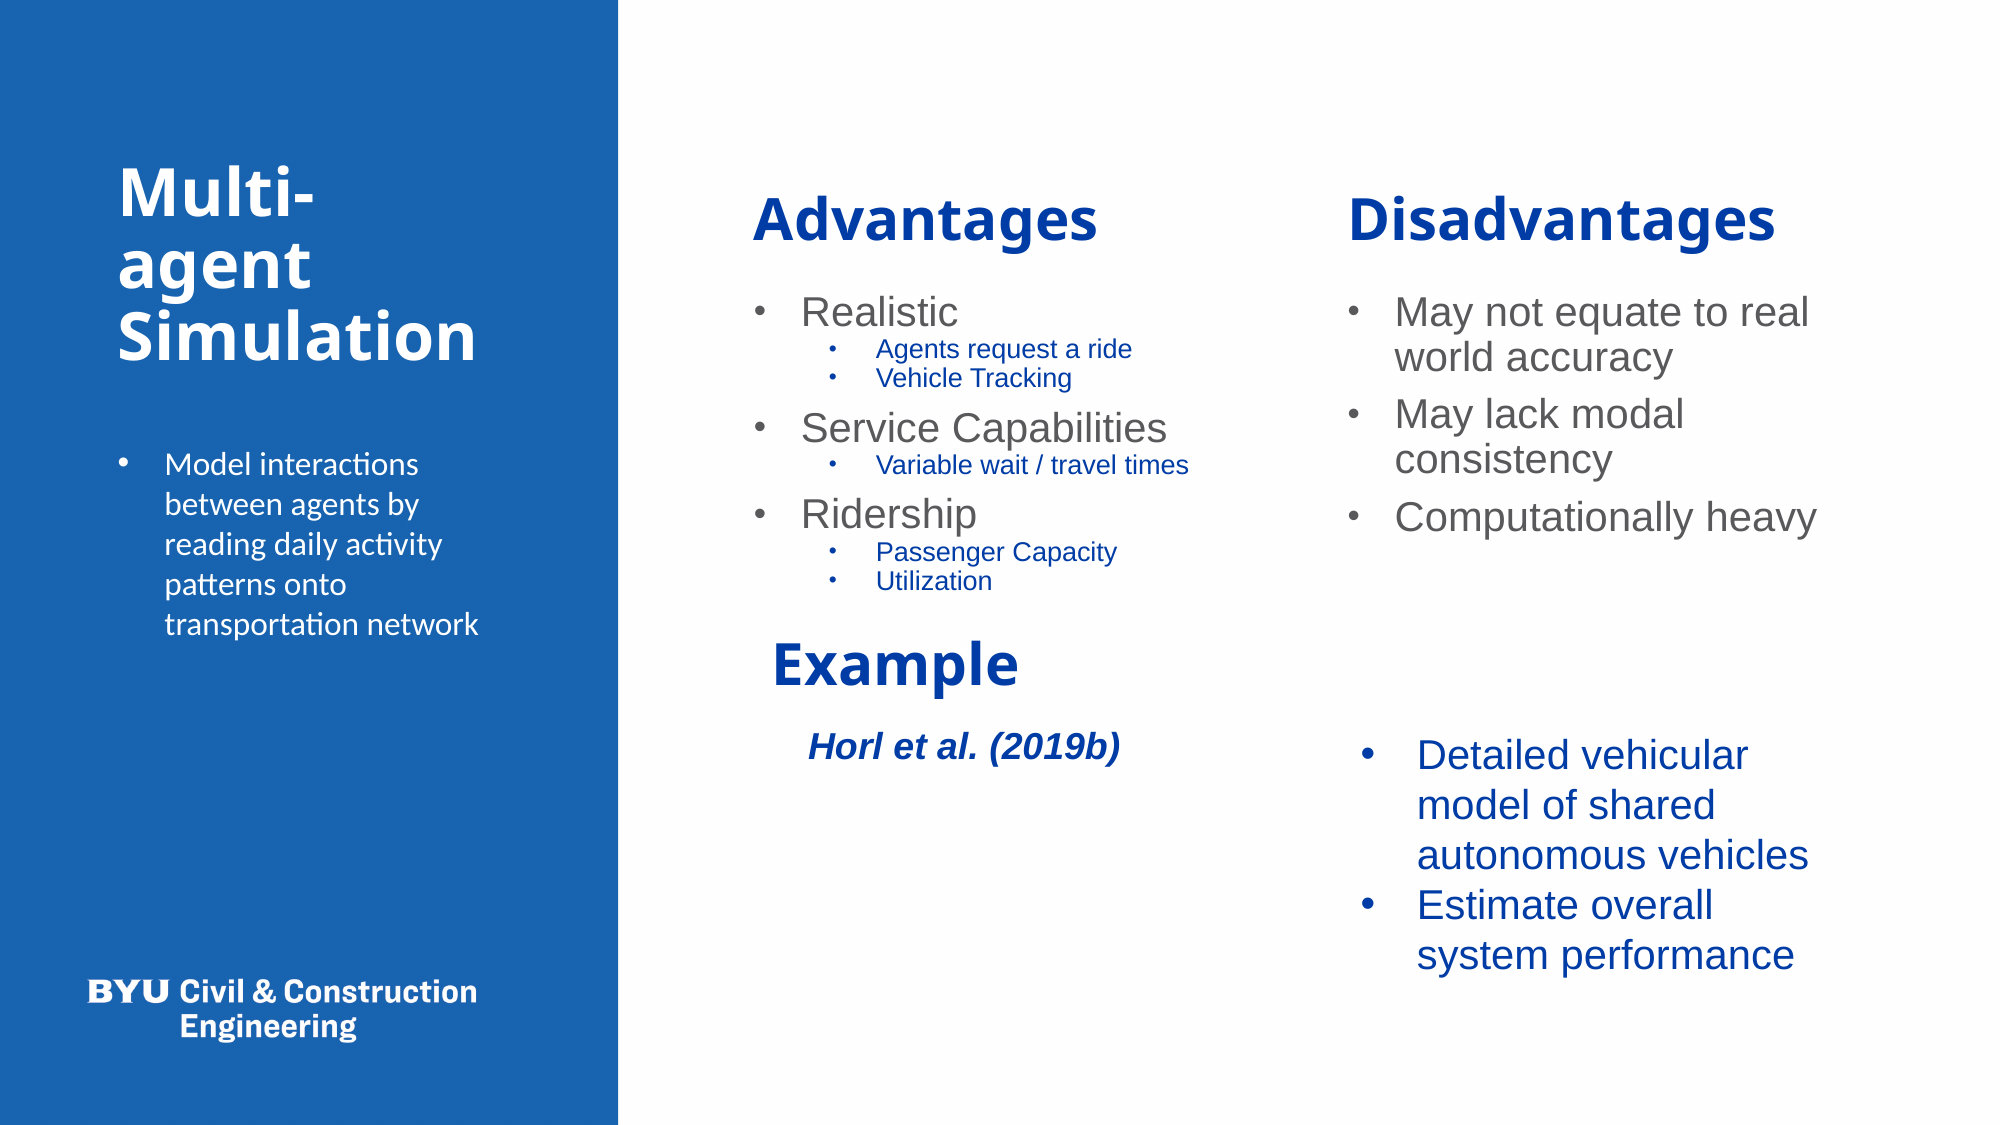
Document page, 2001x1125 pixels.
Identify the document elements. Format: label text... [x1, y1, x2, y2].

text_box Disadvantages [1304, 174, 1863, 275]
title Multi-agent Simulation [102, 151, 525, 435]
text_box Advantages [710, 174, 1269, 276]
text_box May not equate to real world accuracy May lack modal consistency Computationally heavy [1304, 275, 1863, 975]
picture [0, 0, 2001, 1125]
text_box Detailed vehicular model of shared autonomous vehicles Estimate overall system performance [1345, 720, 1863, 986]
text_box Horl et al. (2019b) [793, 714, 1328, 955]
list Realistic Agents request a ride Vehicle Tracking Service Capabilities Variable wait / travel times Ridership Passenger Capacity Utilization [710, 276, 1269, 975]
text_box Model interactions between agents by reading daily activity patterns onto transportation network [102, 435, 525, 1031]
text_box Example [728, 620, 1287, 721]
